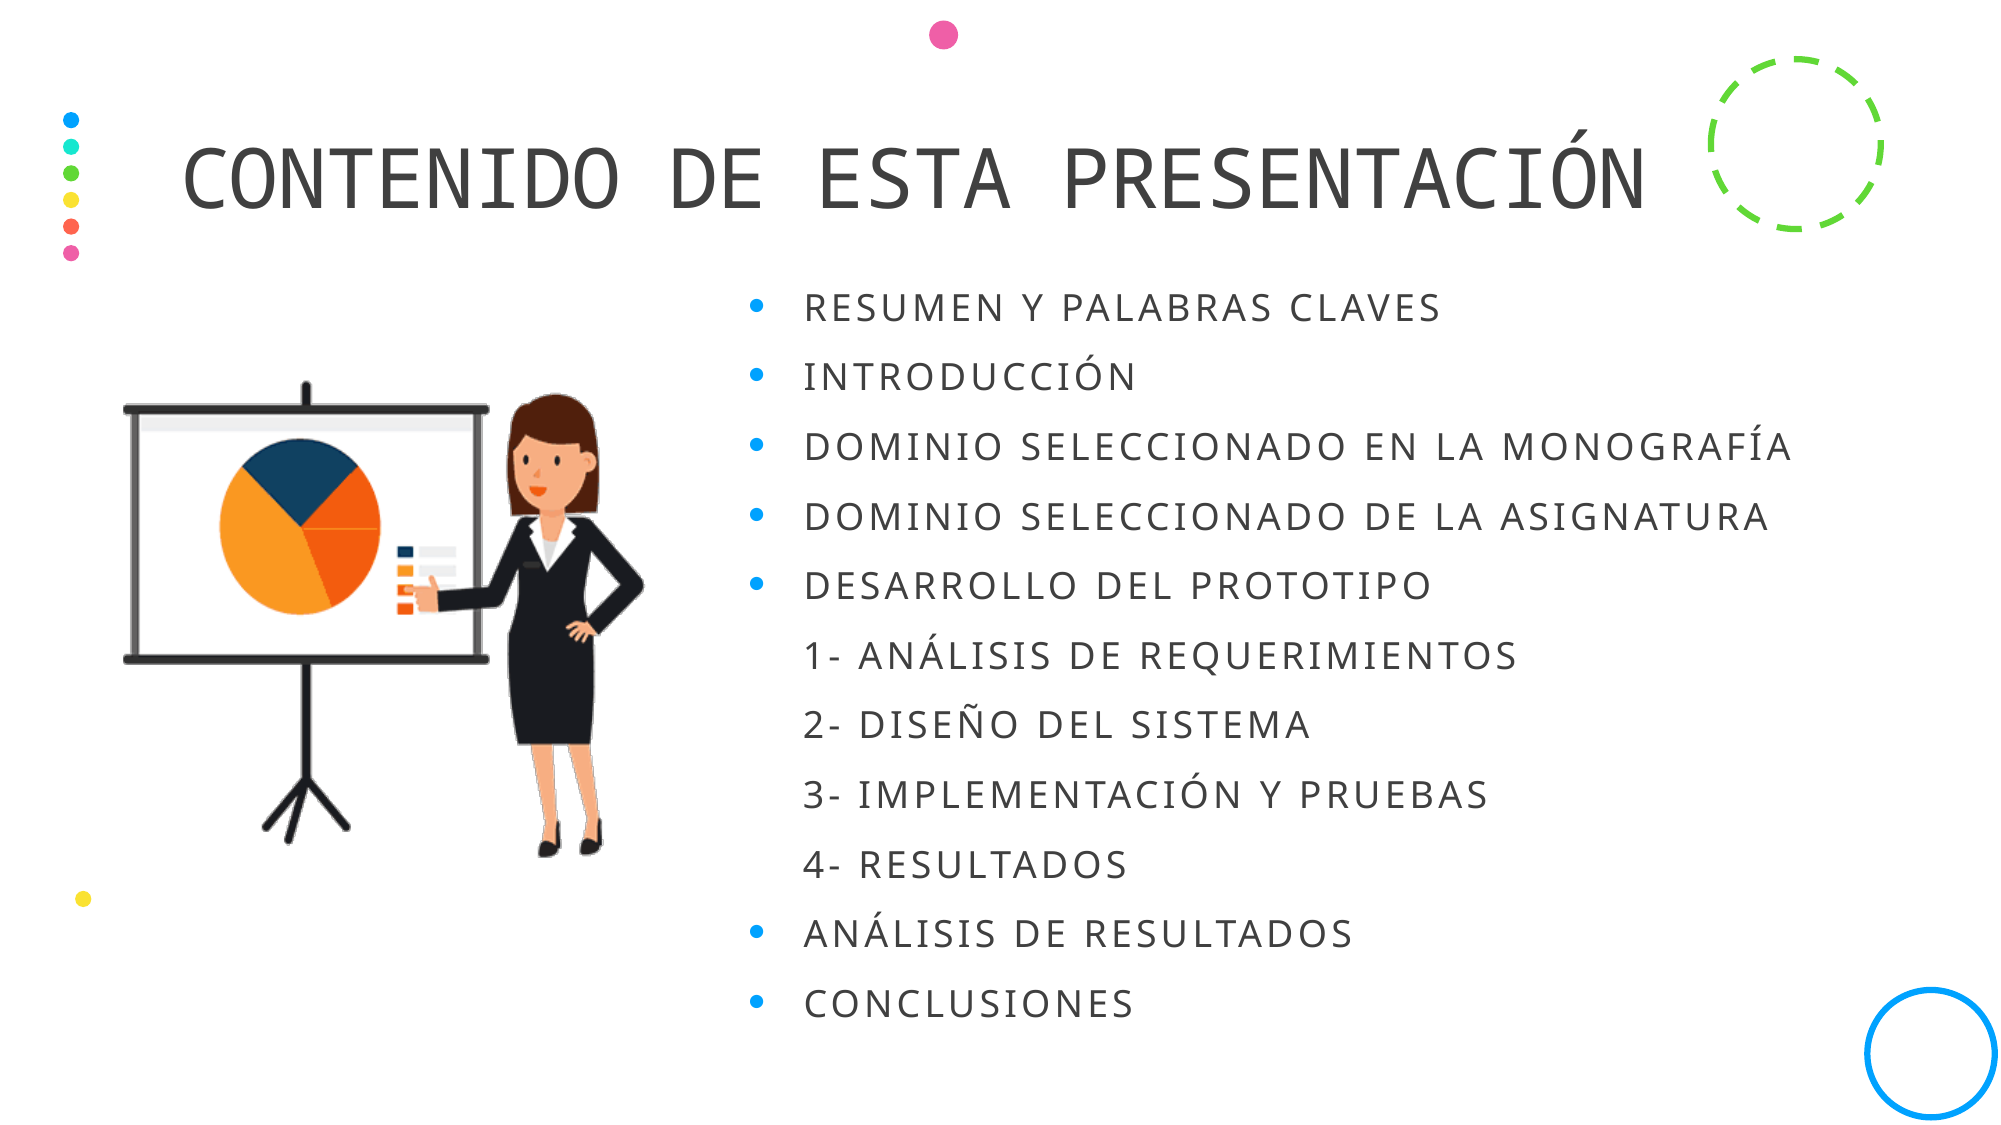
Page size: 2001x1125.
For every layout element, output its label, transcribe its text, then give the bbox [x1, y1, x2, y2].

text_box Resumen y palabras claves Introducción Dominio seleccionado en la monografía Dominio seleccionado de la asignatura Desarrollo del prototipo 1- Análisis de requerimientos 2- Diseño del sistema 3- Implementación y pruebas 4- Resultados Análisis de Resultados Conclusiones [747, 281, 1969, 1043]
picture [61, 319, 678, 926]
title Contenido de esta presentación [180, 69, 1830, 294]
